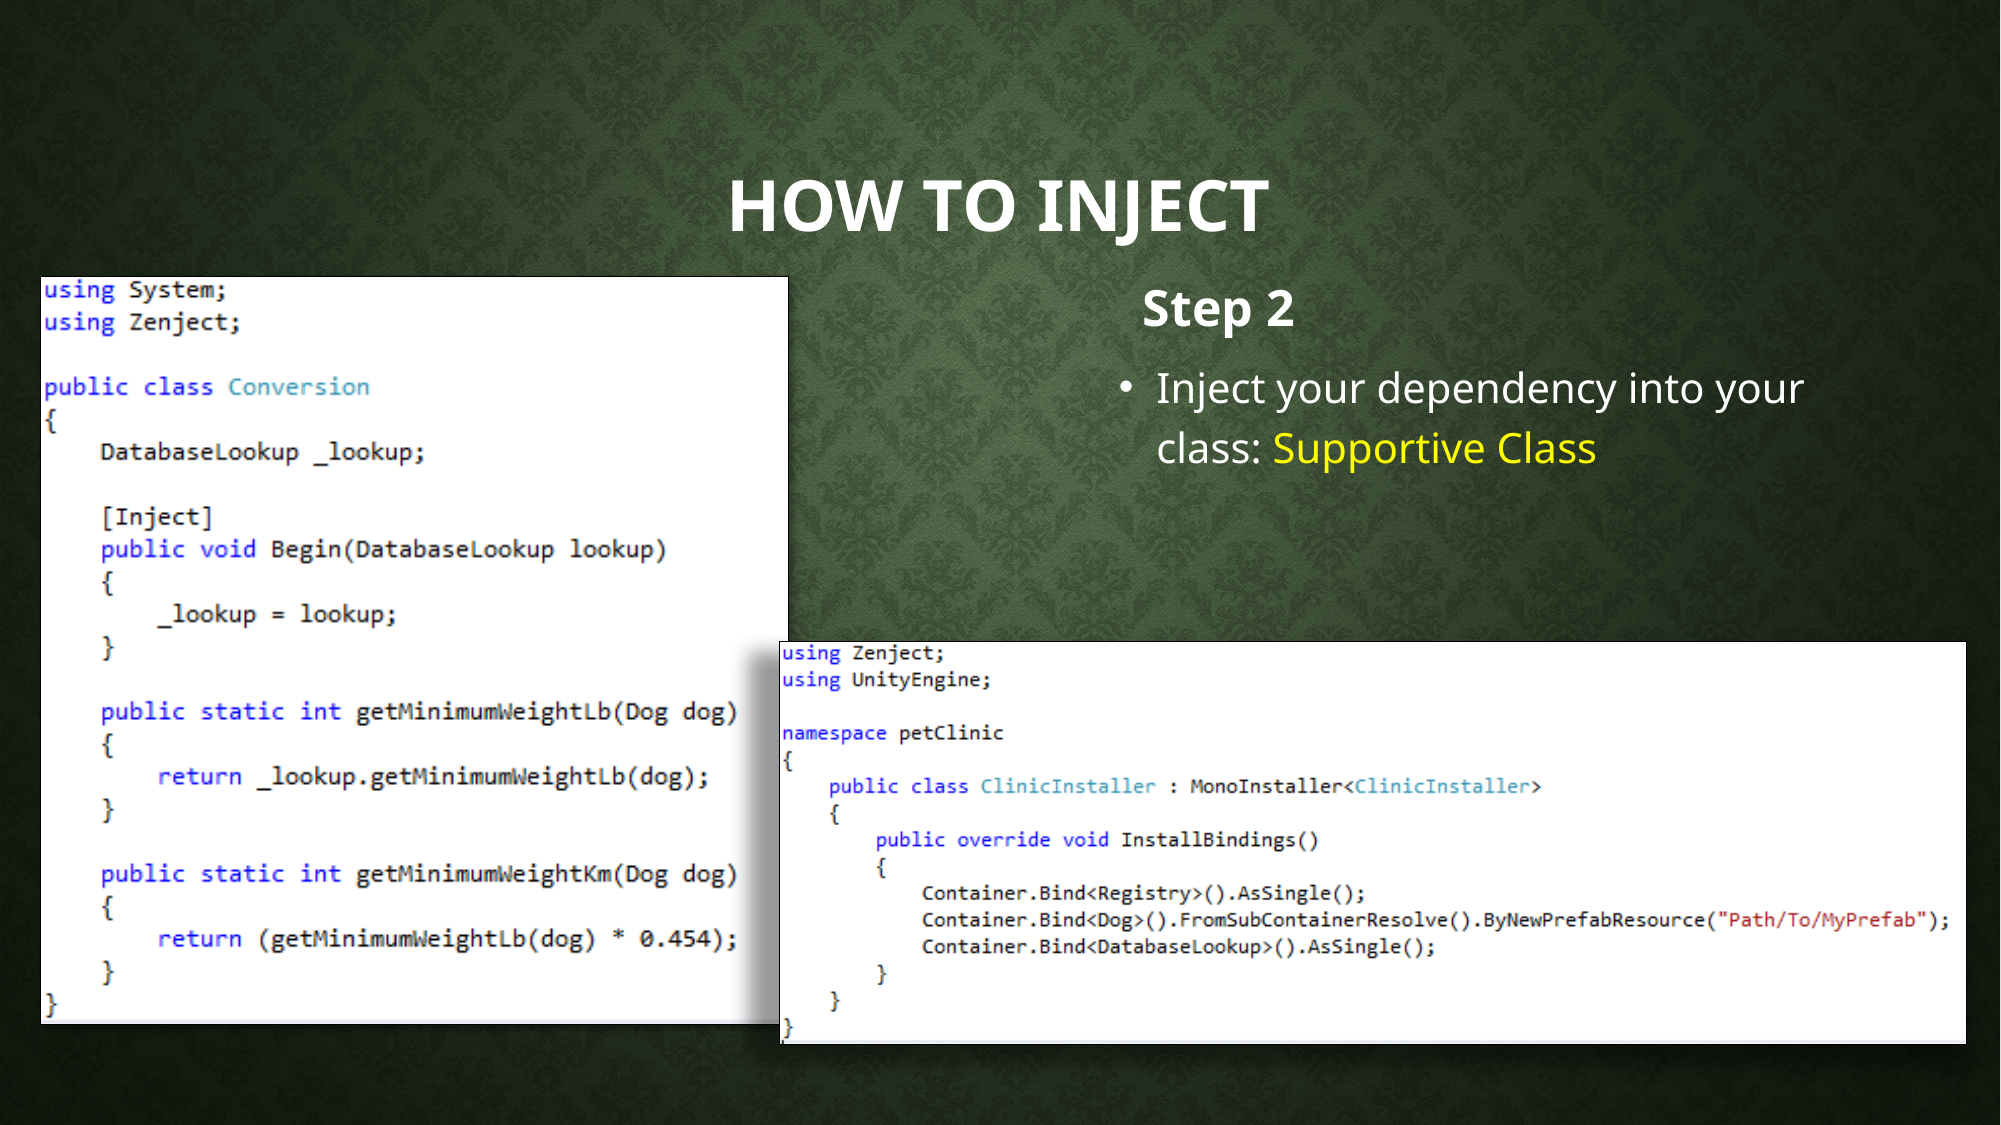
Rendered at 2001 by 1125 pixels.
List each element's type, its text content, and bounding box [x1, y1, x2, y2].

title How To Inject [149, 99, 1849, 318]
list Inject your dependency into your class: Supportive Class [1103, 343, 1929, 638]
list Step 2 [1127, 208, 1929, 343]
picture [39, 275, 1967, 1046]
